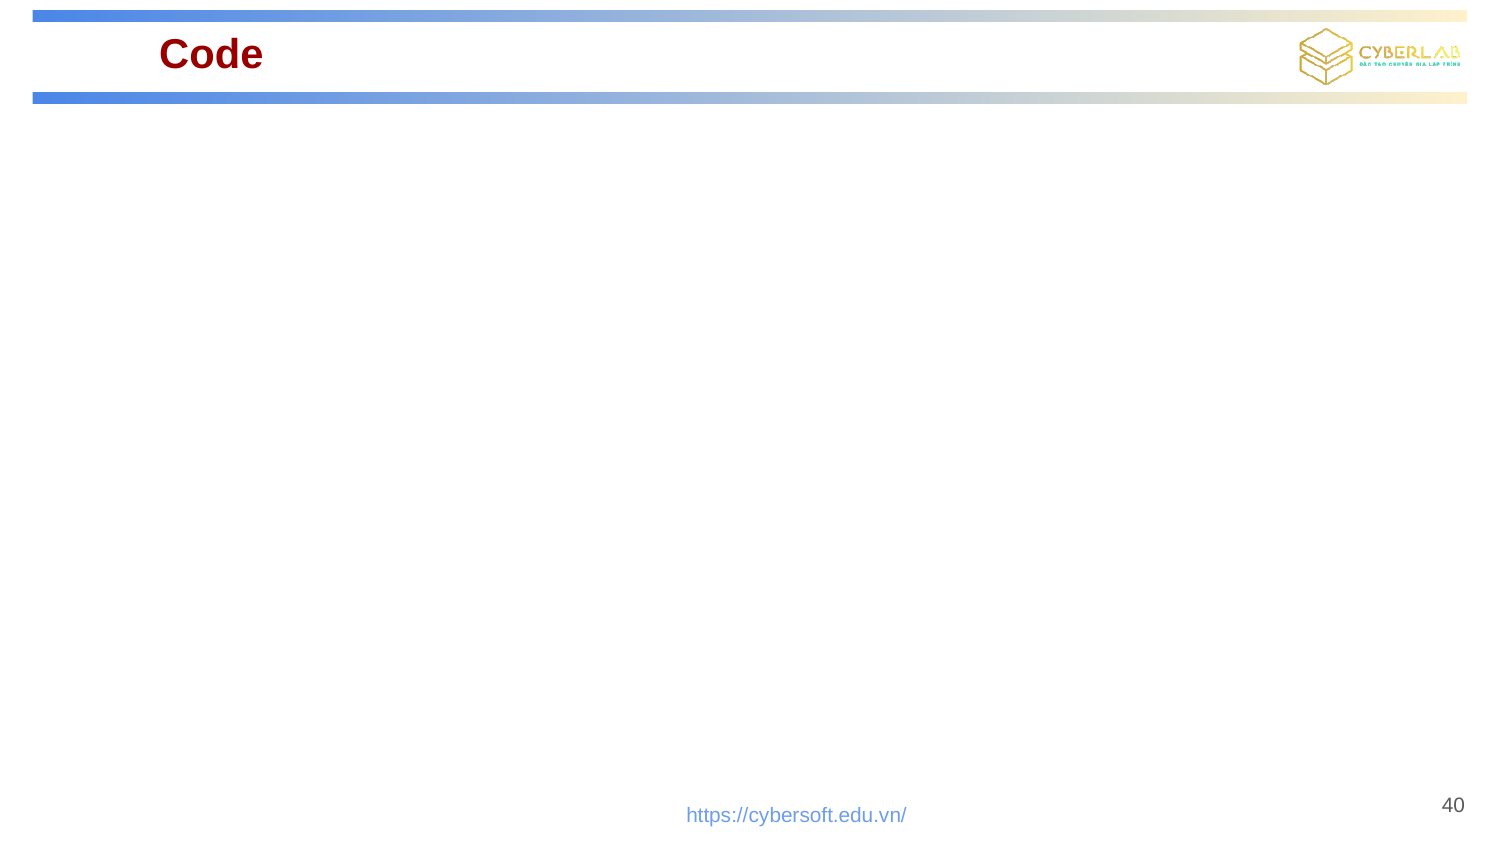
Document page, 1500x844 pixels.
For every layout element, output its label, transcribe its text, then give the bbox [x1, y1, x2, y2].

title Code [144, 12, 1449, 93]
picture [1449, 28, 1468, 85]
slide_number 40 [1389, 782, 1480, 830]
